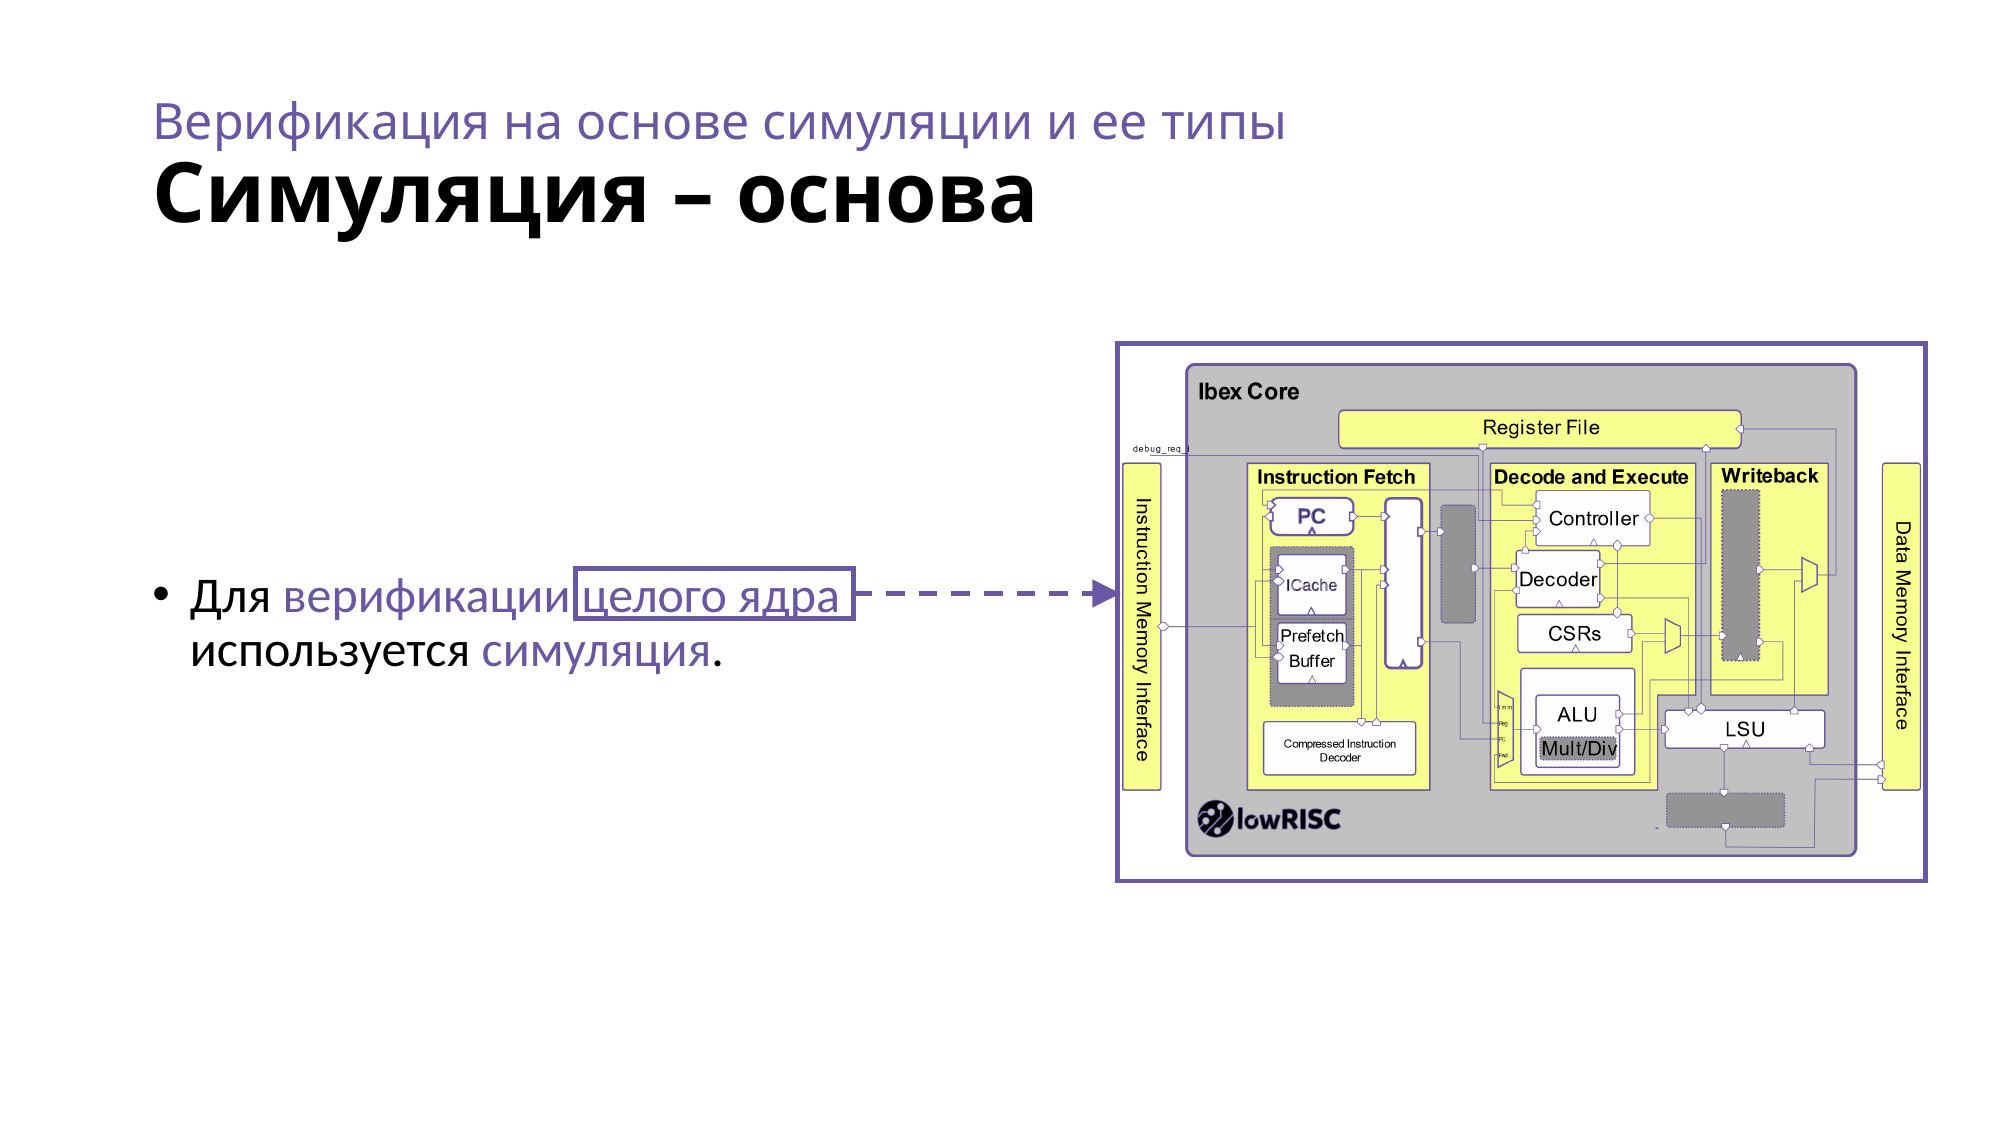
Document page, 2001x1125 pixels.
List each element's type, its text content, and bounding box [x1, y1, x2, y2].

text_box [575, 567, 854, 620]
title Верификация на основе симуляции и ее типы Симуляция – основа [137, 59, 1863, 278]
picture [1122, 363, 1921, 857]
text_box Для верификации отдельных блоков используется формальная верификация. Для верификации целого ядра используется симуляция. [137, 277, 1105, 992]
text_box [1116, 342, 1927, 882]
